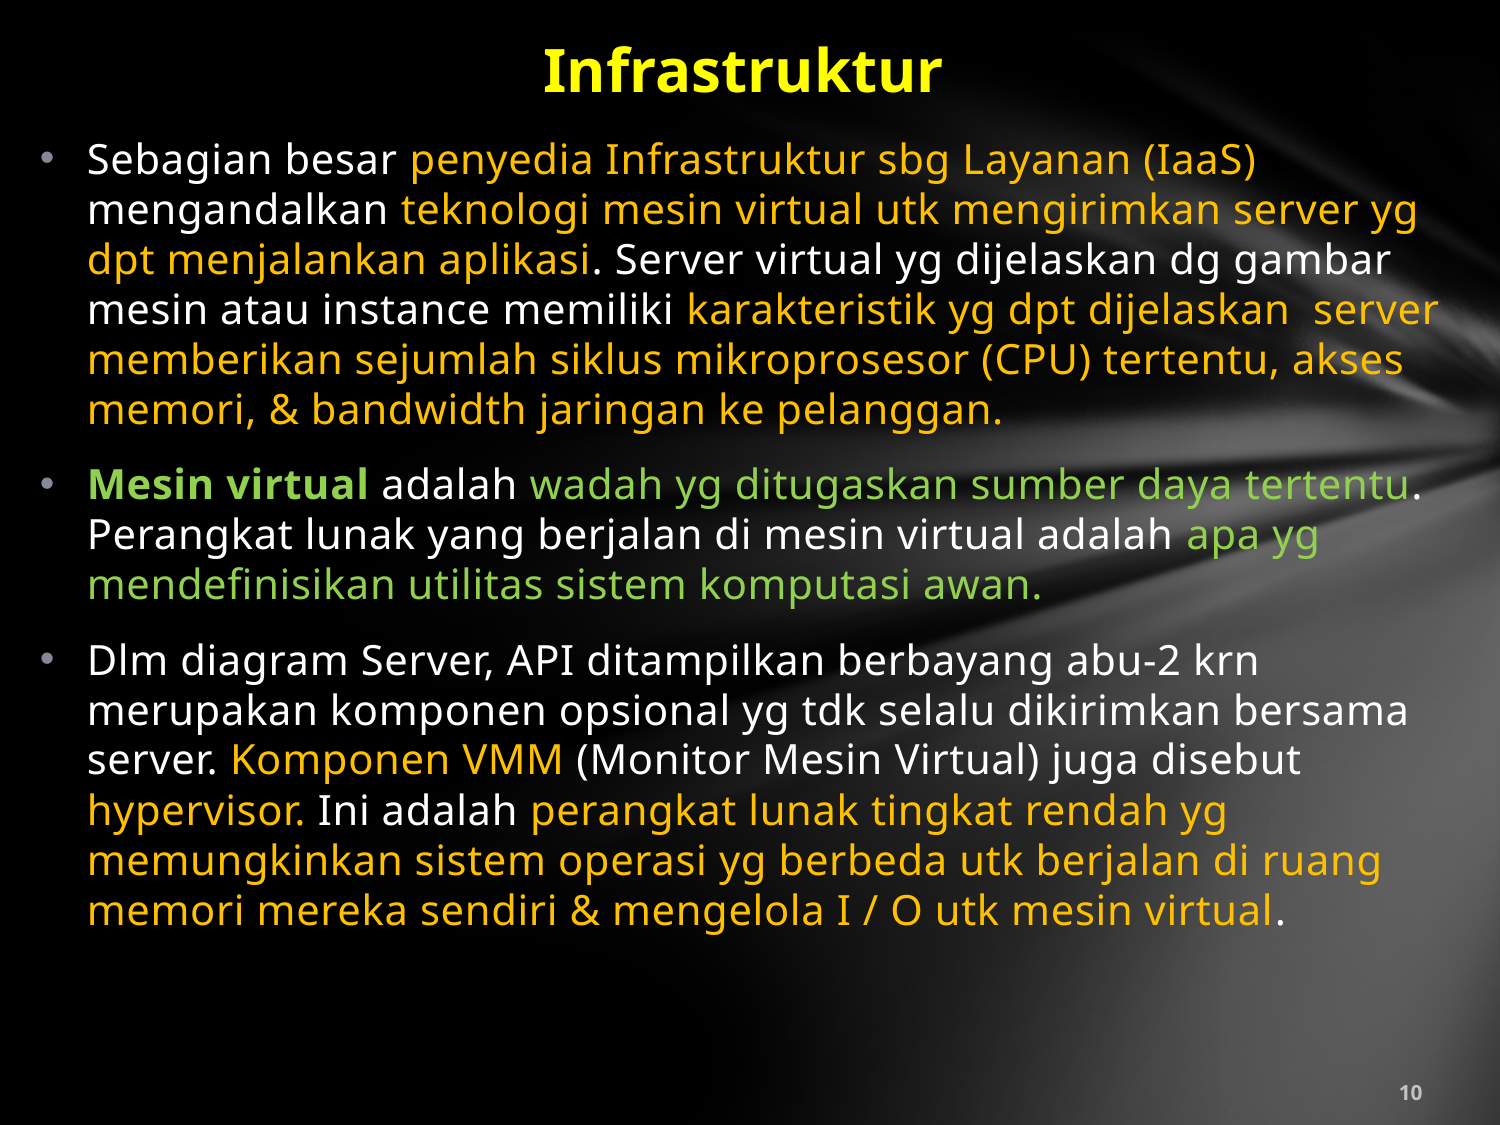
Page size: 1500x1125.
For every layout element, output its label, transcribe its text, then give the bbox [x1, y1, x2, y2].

title Infrastruktur [12, 24, 1475, 113]
slide_number 10 [1293, 1073, 1438, 1115]
list Sebagian besar penyedia Infrastruktur sbg Layanan (IaaS) mengandalkan teknologi mesin virtual utk mengirimkan server yg dpt menjalankan aplikasi. Server virtual yg dijelaskan dg gambar mesin atau instance memiliki karakteristik yg dpt dijelaskan server memberikan sejumlah siklus mikroprosesor (CPU) tertentu, akses memori, & bandwidth jaringan ke pelanggan. Mesin virtual adalah wadah yg ditugaskan sumber daya tertentu. Perangkat lunak yang berjalan di mesin virtual adalah apa yg mendefinisikan utilitas sistem komputasi awan. Dlm diagram Server, API ditampilkan berbayang abu-2 krn merupakan komponen opsional yg tdk selalu dikirimkan bersama server. Komponen VMM (Monitor Mesin Virtual) juga disebut hypervisor. Ini adalah perangkat lunak tingkat rendah yg memungkinkan sistem operasi yg berbeda utk berjalan di ruang memori mereka sendiri & mengelola I / O utk mesin virtual. [24, 125, 1488, 1074]
